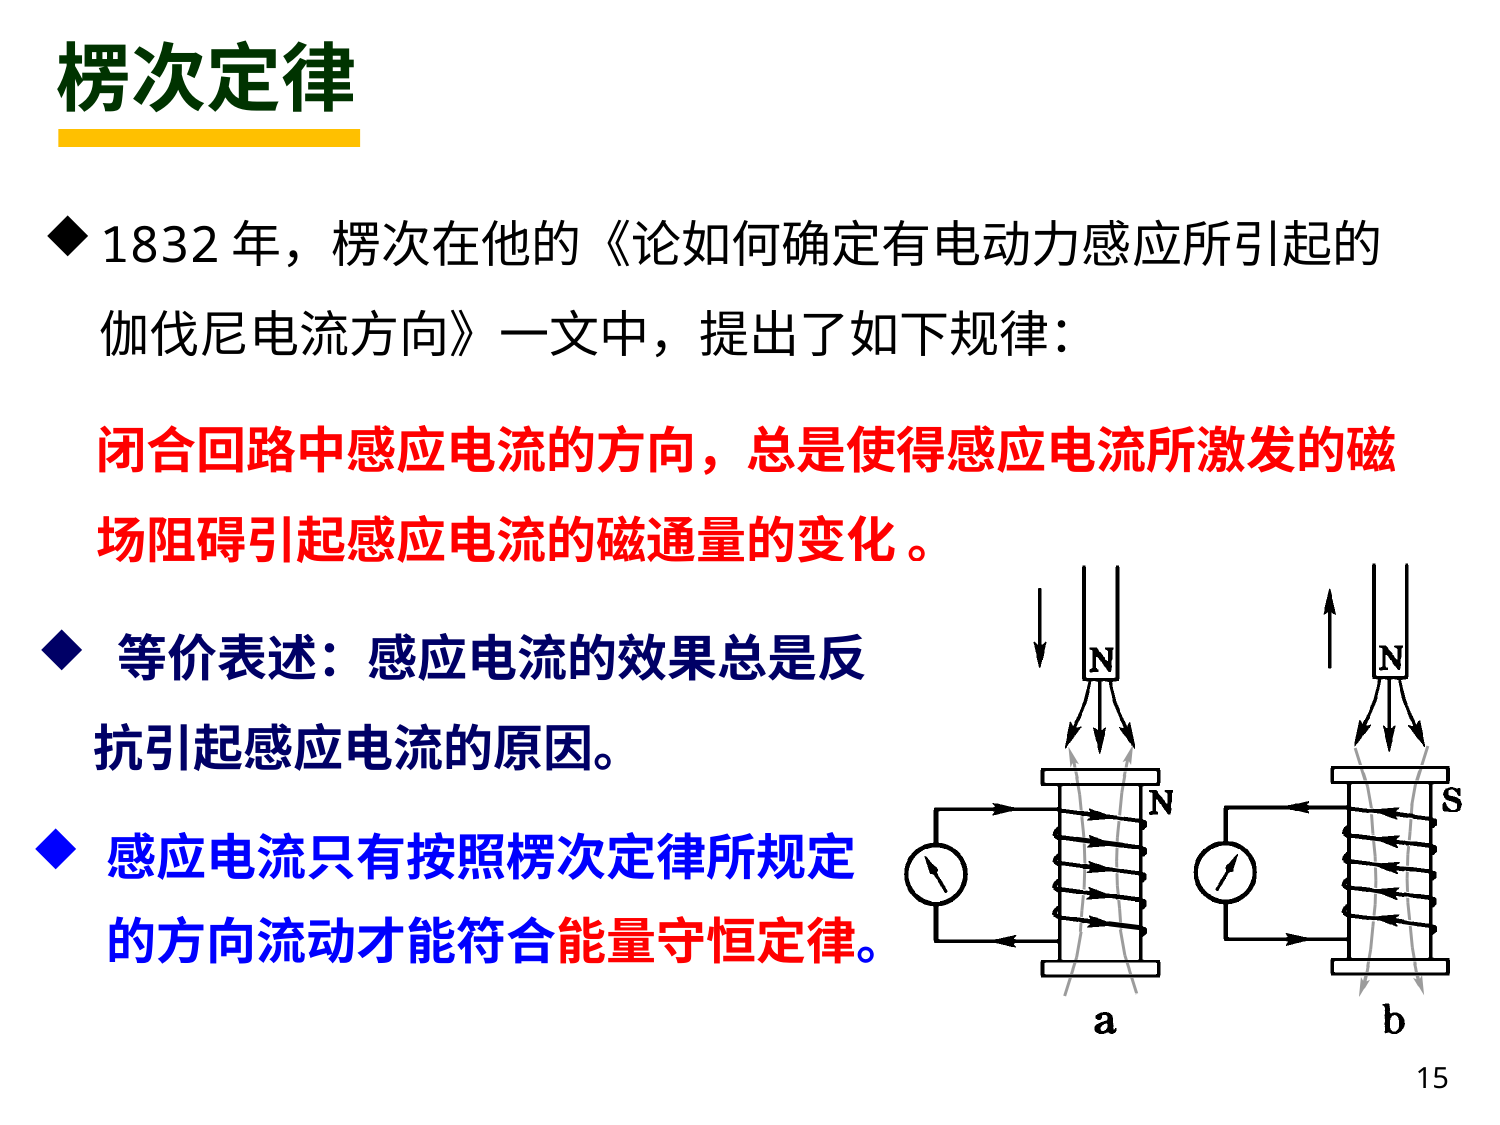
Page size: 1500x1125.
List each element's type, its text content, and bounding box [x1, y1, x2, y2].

title 楞次定律 [41, 21, 396, 128]
text_box 感应电流只有按照楞次定律所规定的方向流动才能符合能量守恒定律。 [16, 793, 823, 977]
picture [828, 560, 1472, 1038]
slide_number 15 [1151, 1046, 1465, 1107]
text_box 1832年，楞次在他的《论如何确定有电动力感应所引起的伽伐尼电流方向》一文中，提出了如下规律： [28, 175, 1444, 589]
text_box [58, 129, 361, 147]
text_box 等价表述：感应电流的效果总是反抗引起感应电流的原因。 [22, 589, 823, 785]
